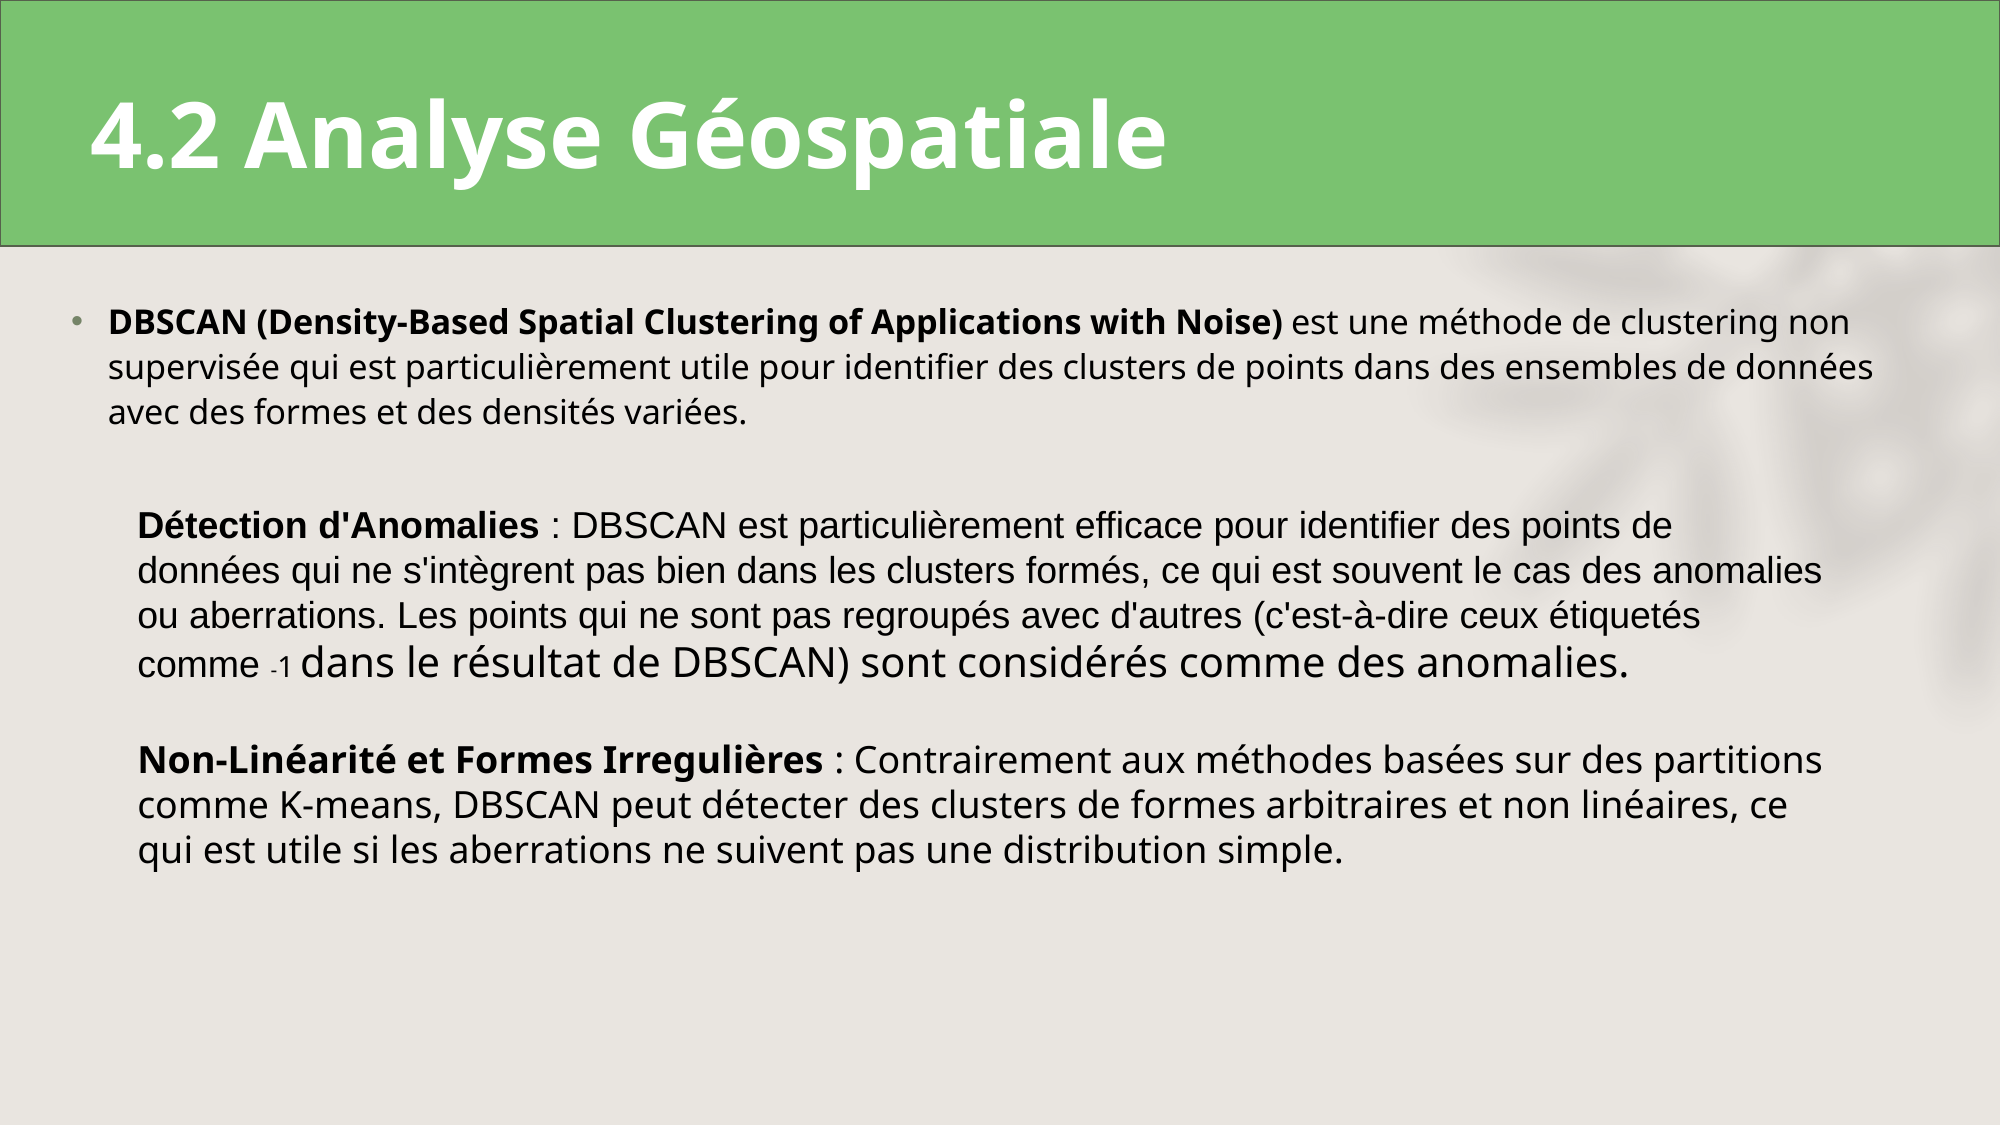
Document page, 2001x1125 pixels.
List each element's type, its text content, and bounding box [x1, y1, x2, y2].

title 4.2 Analyse Géospatiale [75, 60, 1863, 205]
list DBSCAN (Density-Based Spatial Clustering of Applications with Noise) est une méthode de clustering non supervisée qui est particulièrement utile pour identifier des clusters de points dans des ensembles de données avec des formes et des densités variées. [56, 288, 1906, 439]
text_box [0, 0, 2000, 247]
text_box Détection d'Anomalies : DBSCAN est particulièrement efficace pour identifier des points de données qui ne s'intègrent pas bien dans les clusters formés, ce qui est souvent le cas des anomalies ou aberrations. Les points qui ne sont pas regroupés avec d'autres (c'est-à-dire ceux étiquetés comme -1 dans le résultat de DBSCAN) sont considérés comme des anomalies. Non-Linéarité et Formes Irregulières : Contrairement aux méthodes basées sur des partitions comme K-means, DBSCAN peut détecter des clusters de formes arbitraires et non linéaires, ce qui est utile si les aberrations ne suivent pas une distribution simple. [122, 493, 1840, 879]
